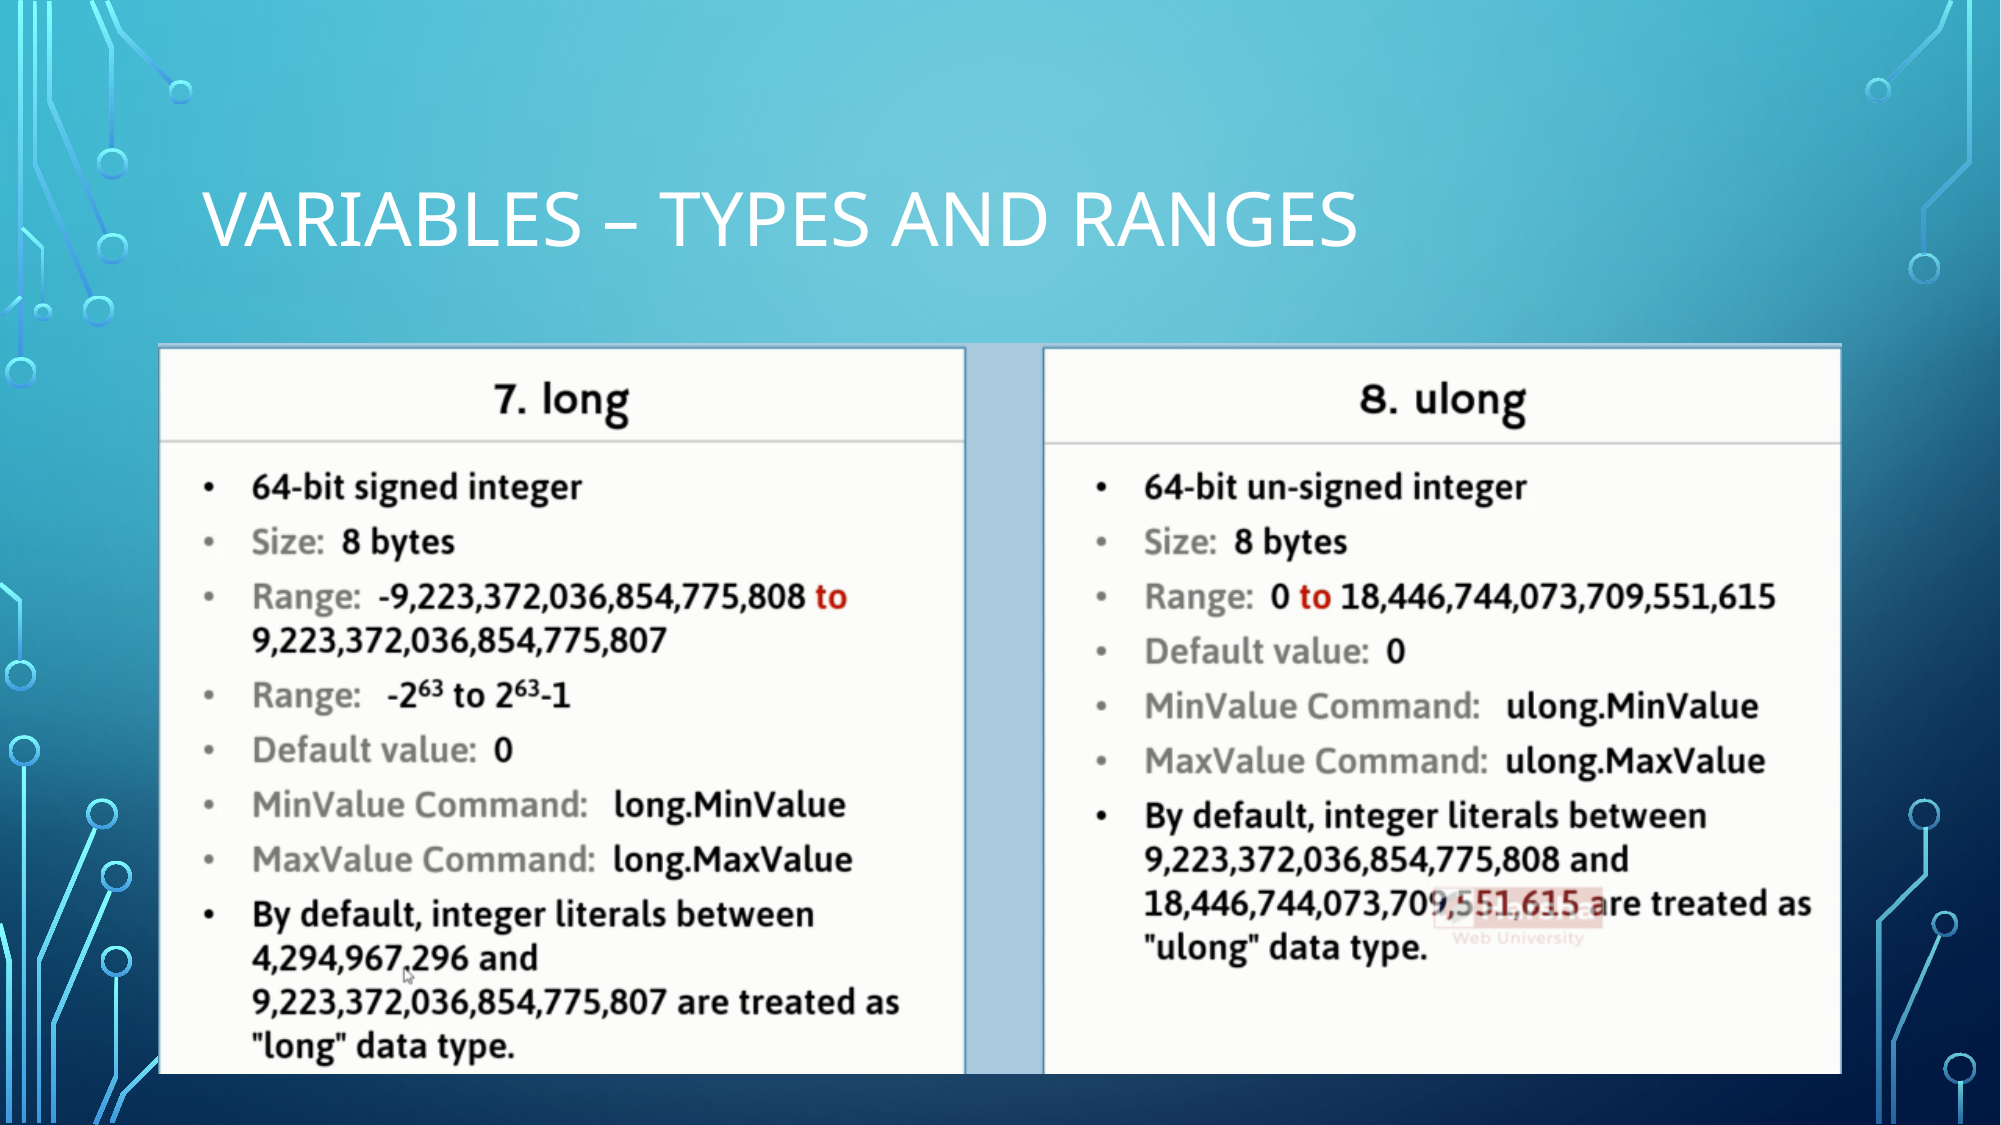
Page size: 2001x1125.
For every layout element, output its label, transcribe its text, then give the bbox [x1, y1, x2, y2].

picture [157, 343, 1842, 1074]
title Variables – types and ranges [187, 101, 1813, 343]
